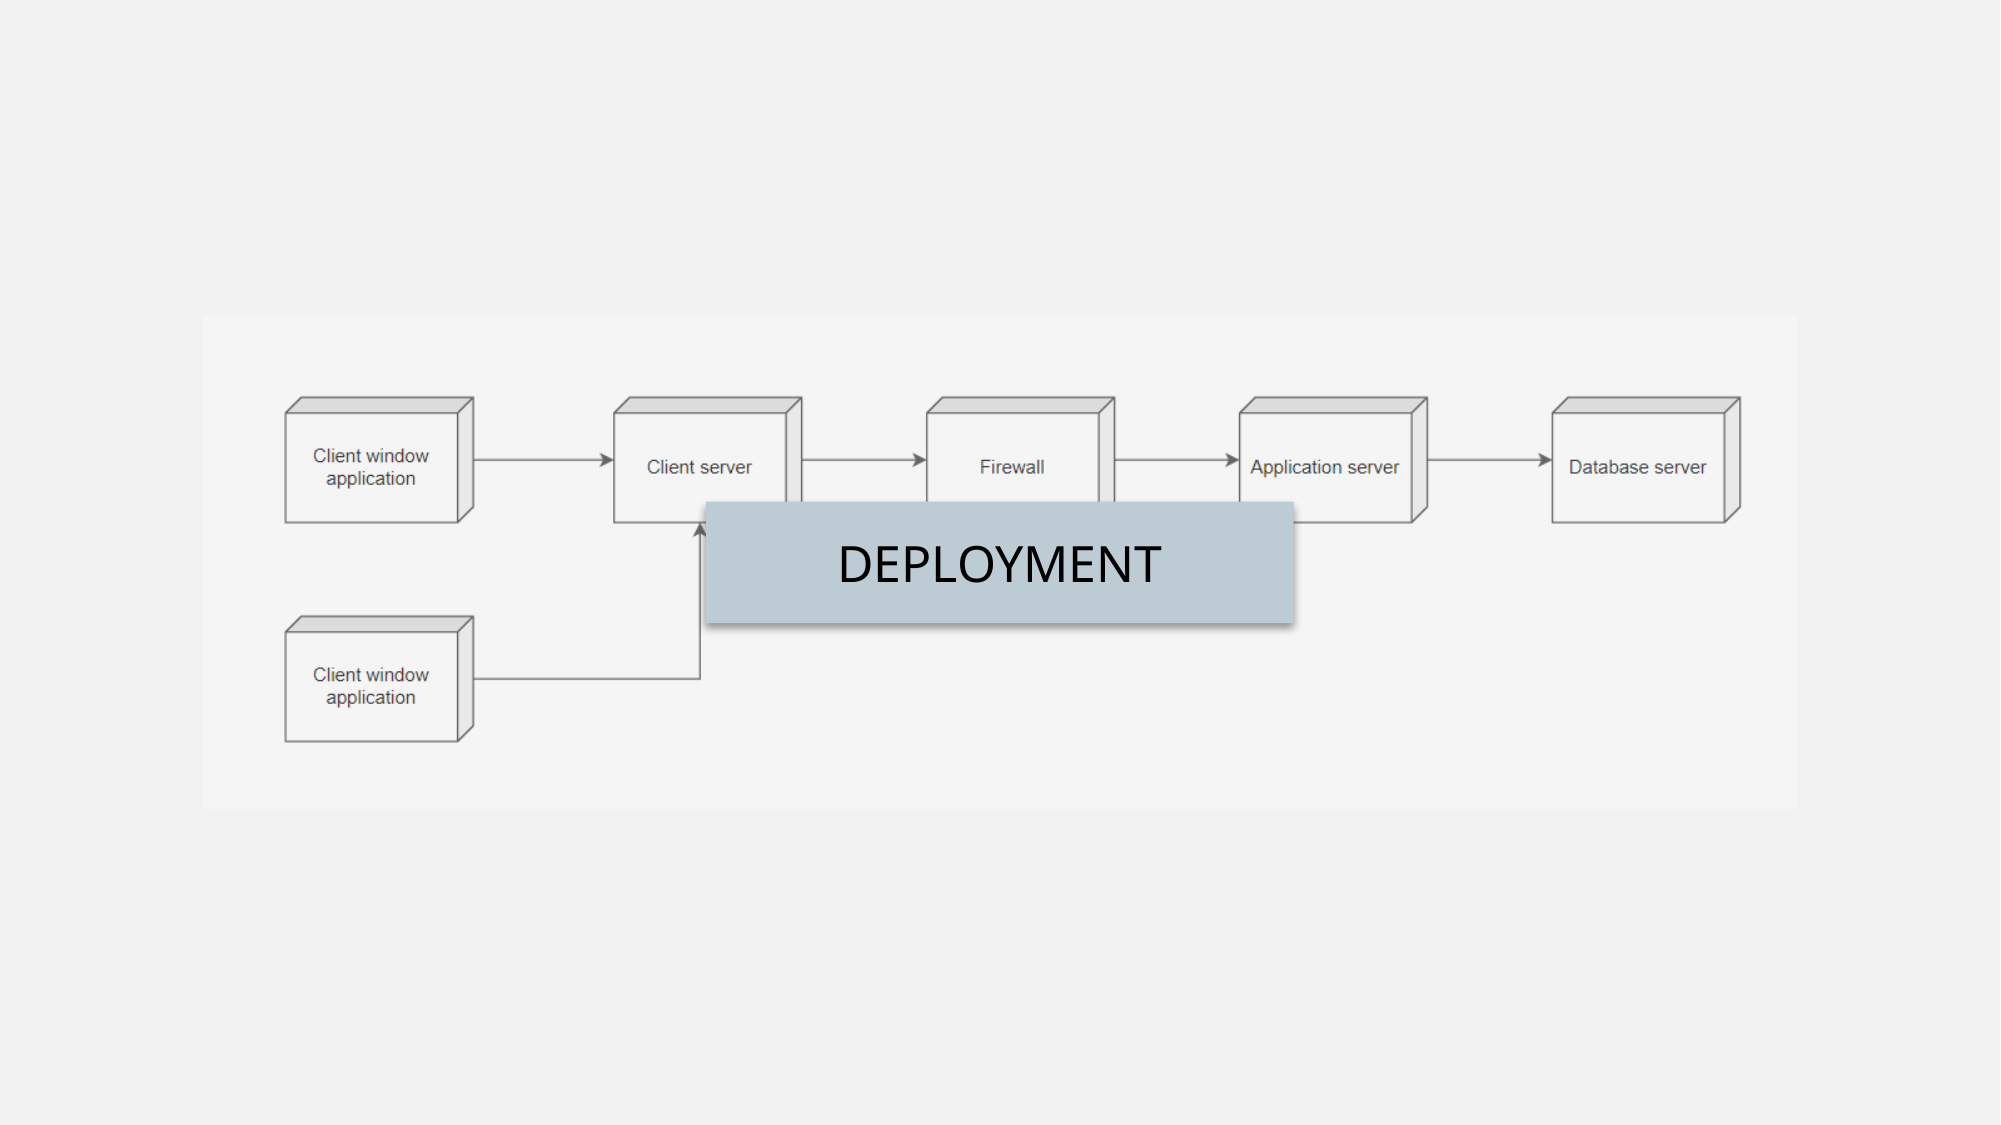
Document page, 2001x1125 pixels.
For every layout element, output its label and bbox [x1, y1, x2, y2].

picture [203, 316, 1797, 809]
